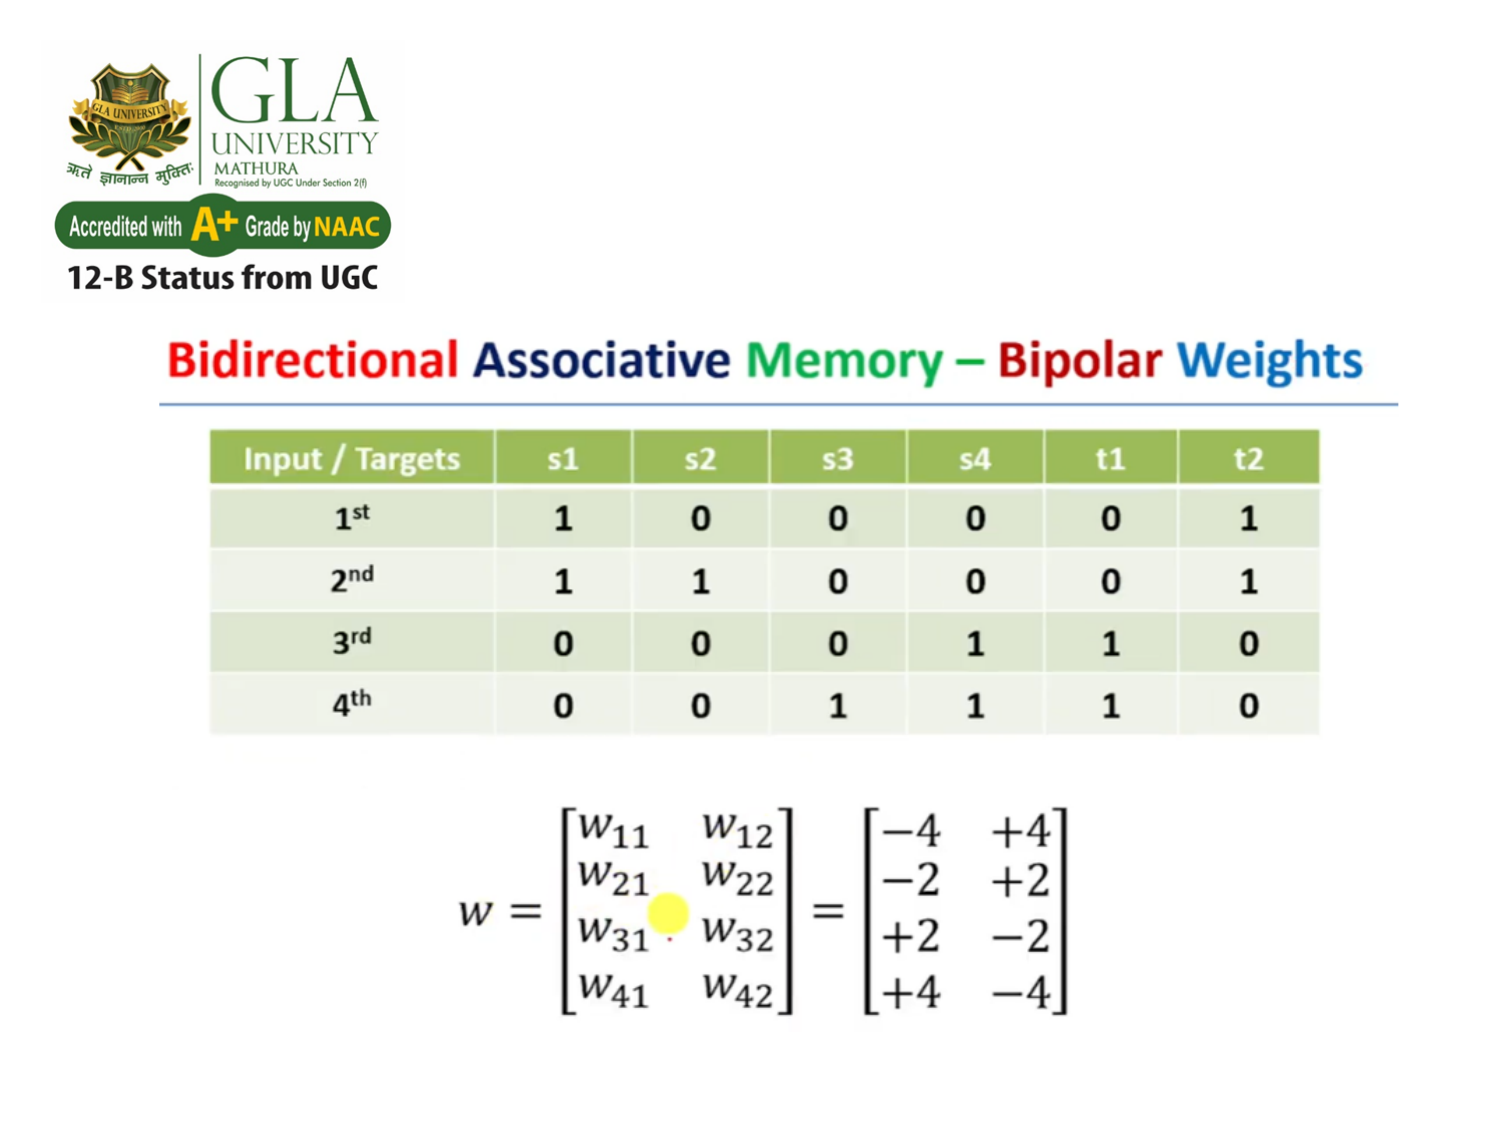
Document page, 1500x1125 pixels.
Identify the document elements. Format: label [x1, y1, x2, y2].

picture [41, 40, 405, 304]
picture [159, 314, 1399, 1036]
